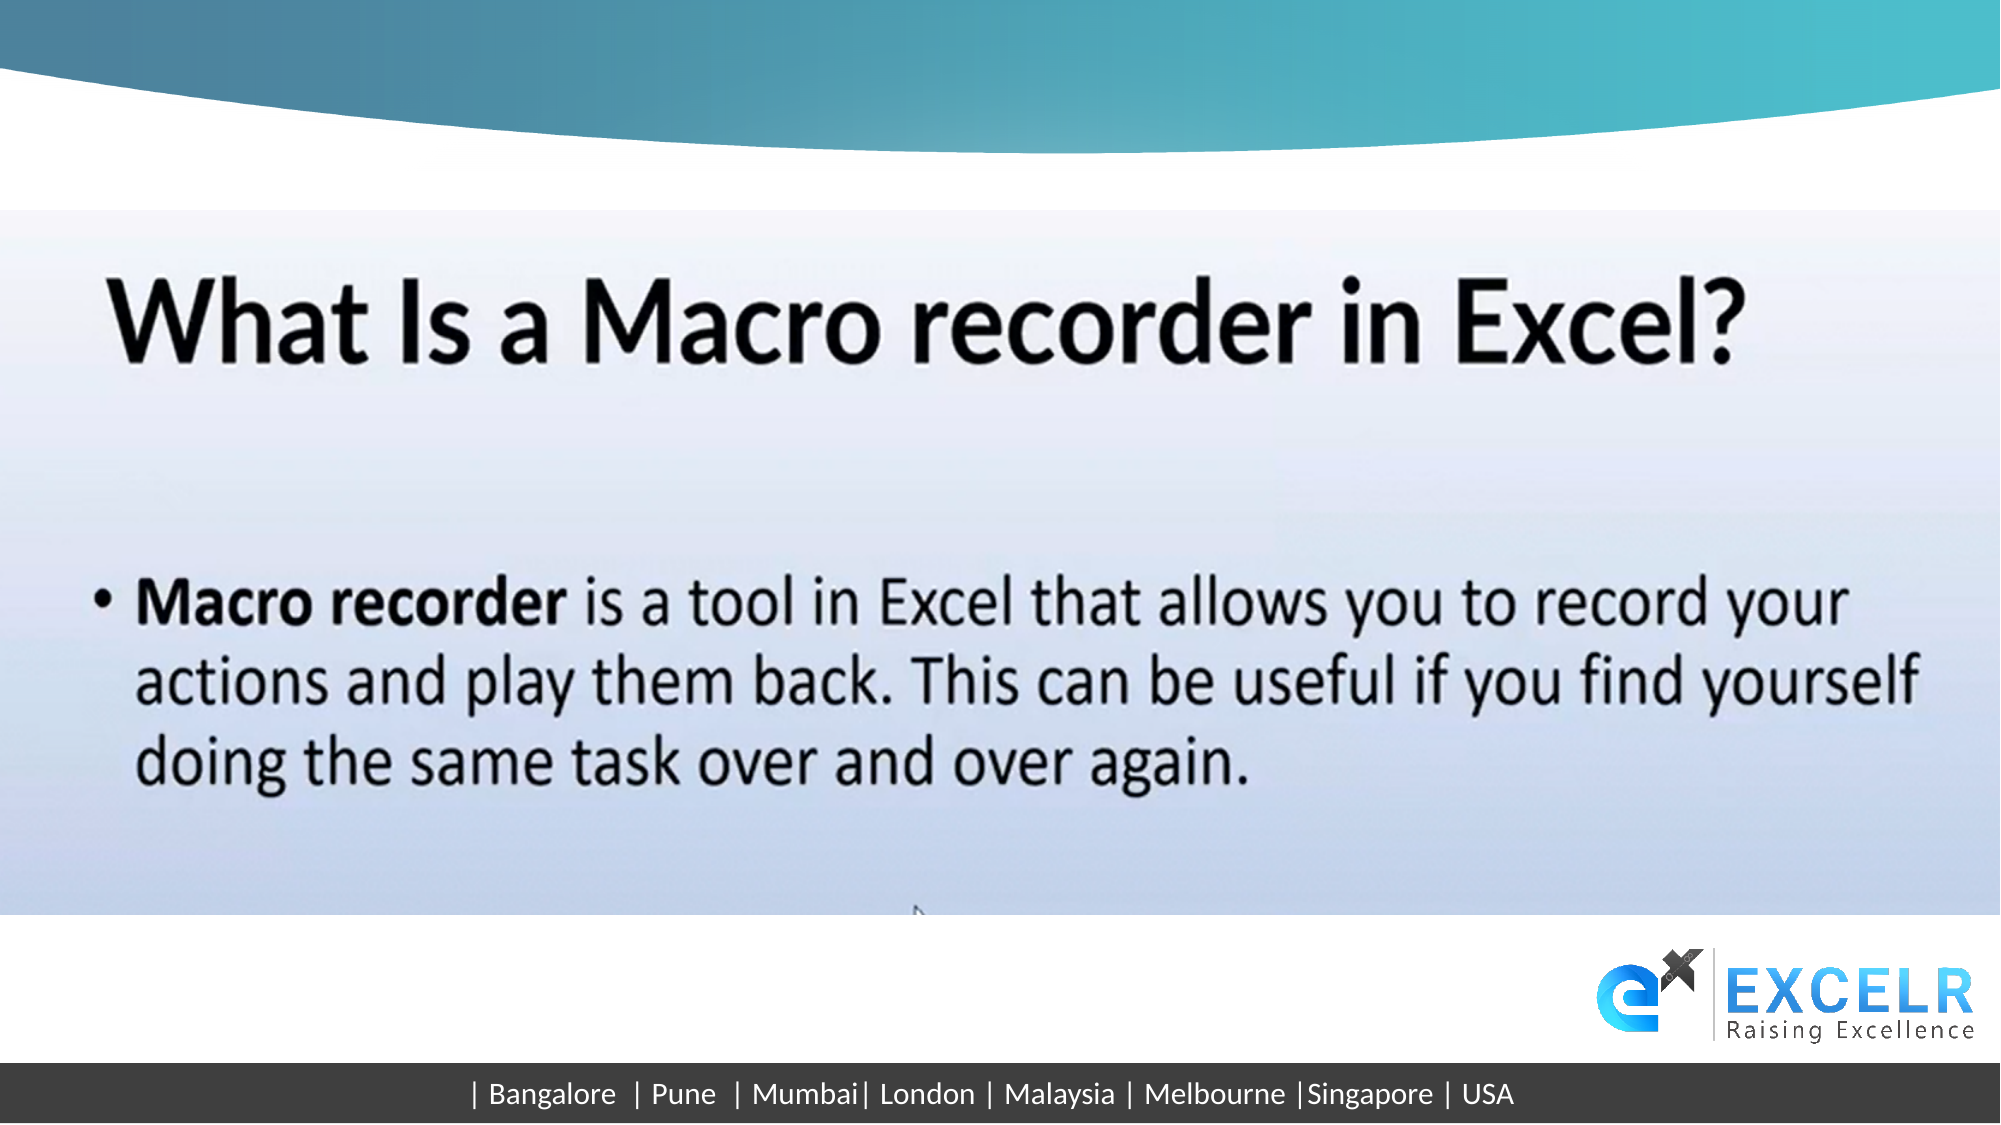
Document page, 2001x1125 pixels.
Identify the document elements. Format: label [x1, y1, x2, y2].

picture [0, 209, 2000, 1063]
